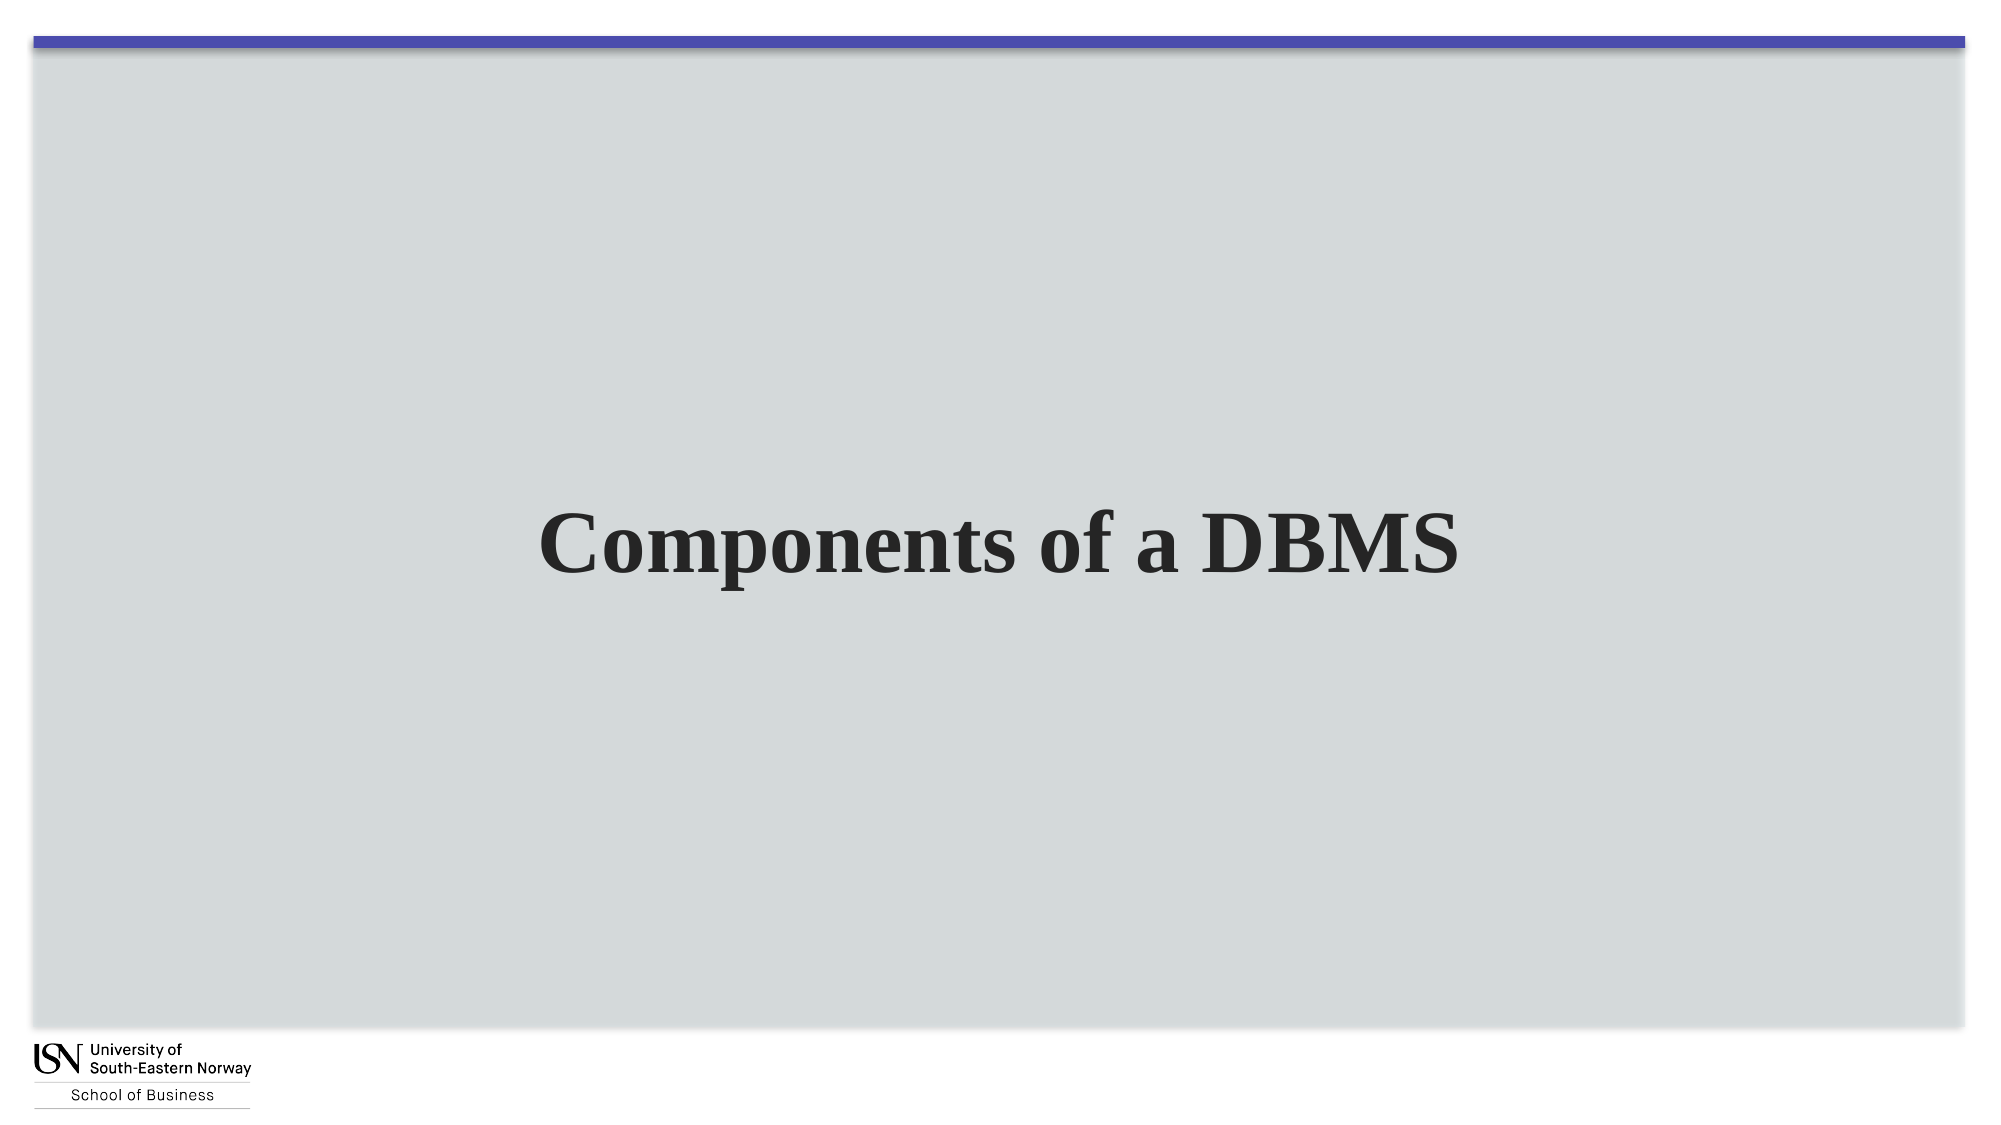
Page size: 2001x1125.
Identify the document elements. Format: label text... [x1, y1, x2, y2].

picture [16, 1025, 274, 1125]
list Components of a D B M S [33, 47, 1966, 1027]
